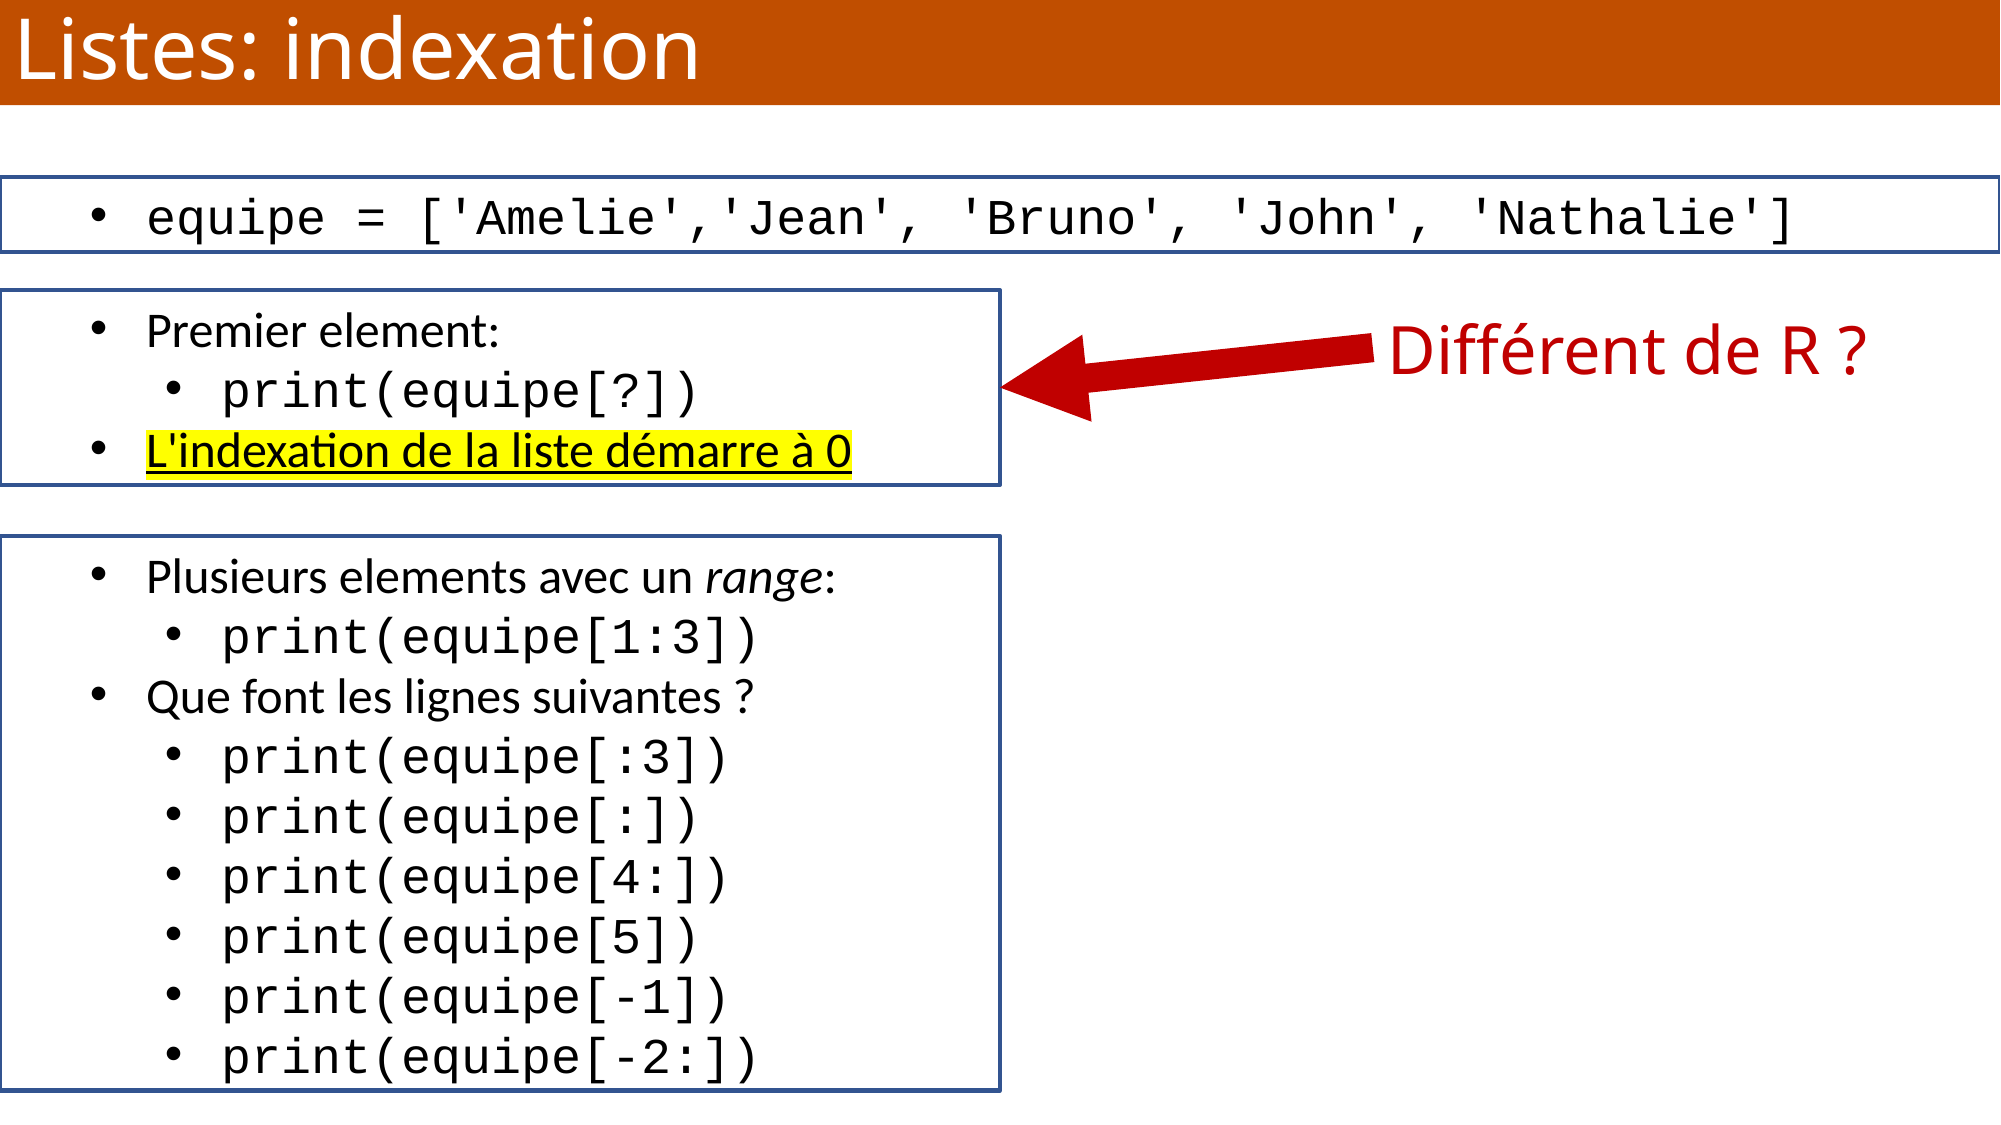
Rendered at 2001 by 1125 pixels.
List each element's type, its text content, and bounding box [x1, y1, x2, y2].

text_box equipe = ['Amelie','Jean', 'Bruno', 'John', 'Nathalie'] [0, 176, 2000, 252]
text_box Plusieurs elements avec un range: print(equipe[1:3]) Que font les lignes suivantes ? print(equipe[:3]) print(equipe[:]) print(equipe[4:]) print(equipe[5]) print(equipe[-1]) print(equipe[-2:]) [0, 535, 1000, 1091]
text_box Différent de R ? [1372, 300, 1943, 395]
text_box Listes: indexation [0, 0, 2000, 106]
text_box Premier element: print(equipe[?]) L'indexation de la liste démarre à 0 [0, 290, 1000, 485]
